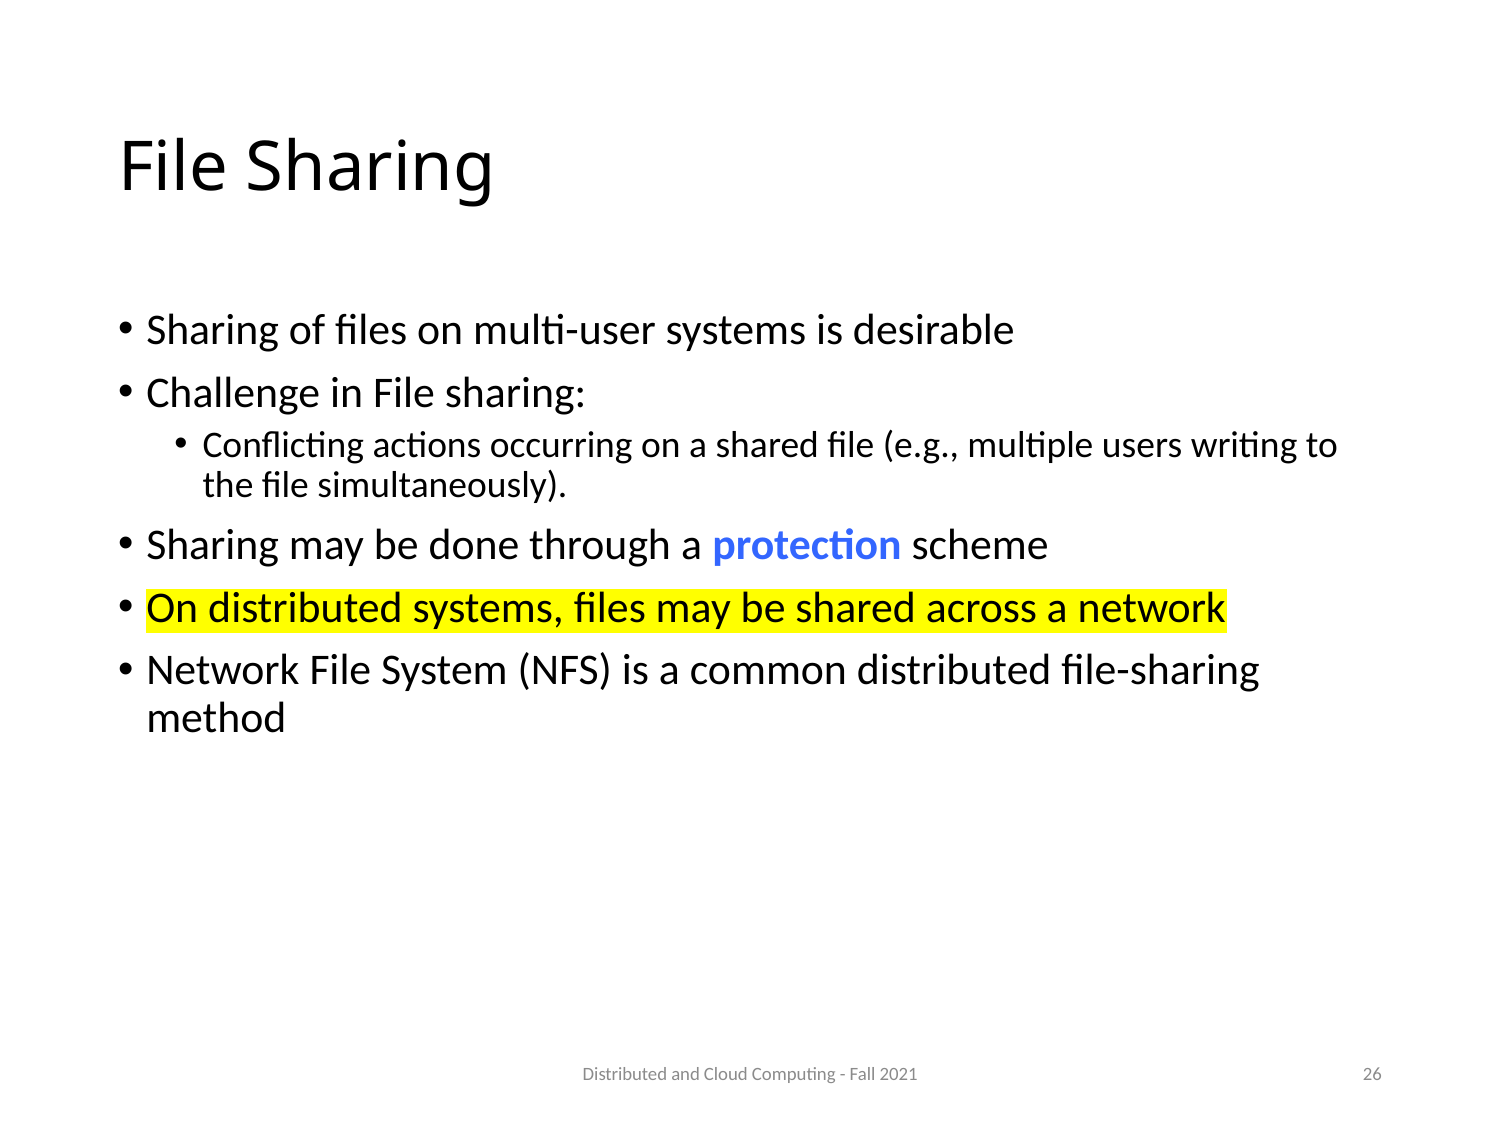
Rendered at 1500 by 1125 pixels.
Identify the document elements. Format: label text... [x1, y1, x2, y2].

list Sharing of files on multi-user systems is desirable Challenge in File sharing: Conflicting actions occurring on a shared file (e.g., multiple users writing to the file simultaneously). Sharing may be done through a protection scheme On distributed systems, files may be shared across a network Network File System (NFS) is a common distributed file-sharing method [103, 299, 1397, 1014]
slide_number 26 [1059, 1042, 1397, 1103]
footer Distributed and Cloud Computing - Fall 2021 [496, 1042, 1004, 1103]
title File Sharing [103, 59, 1397, 278]
